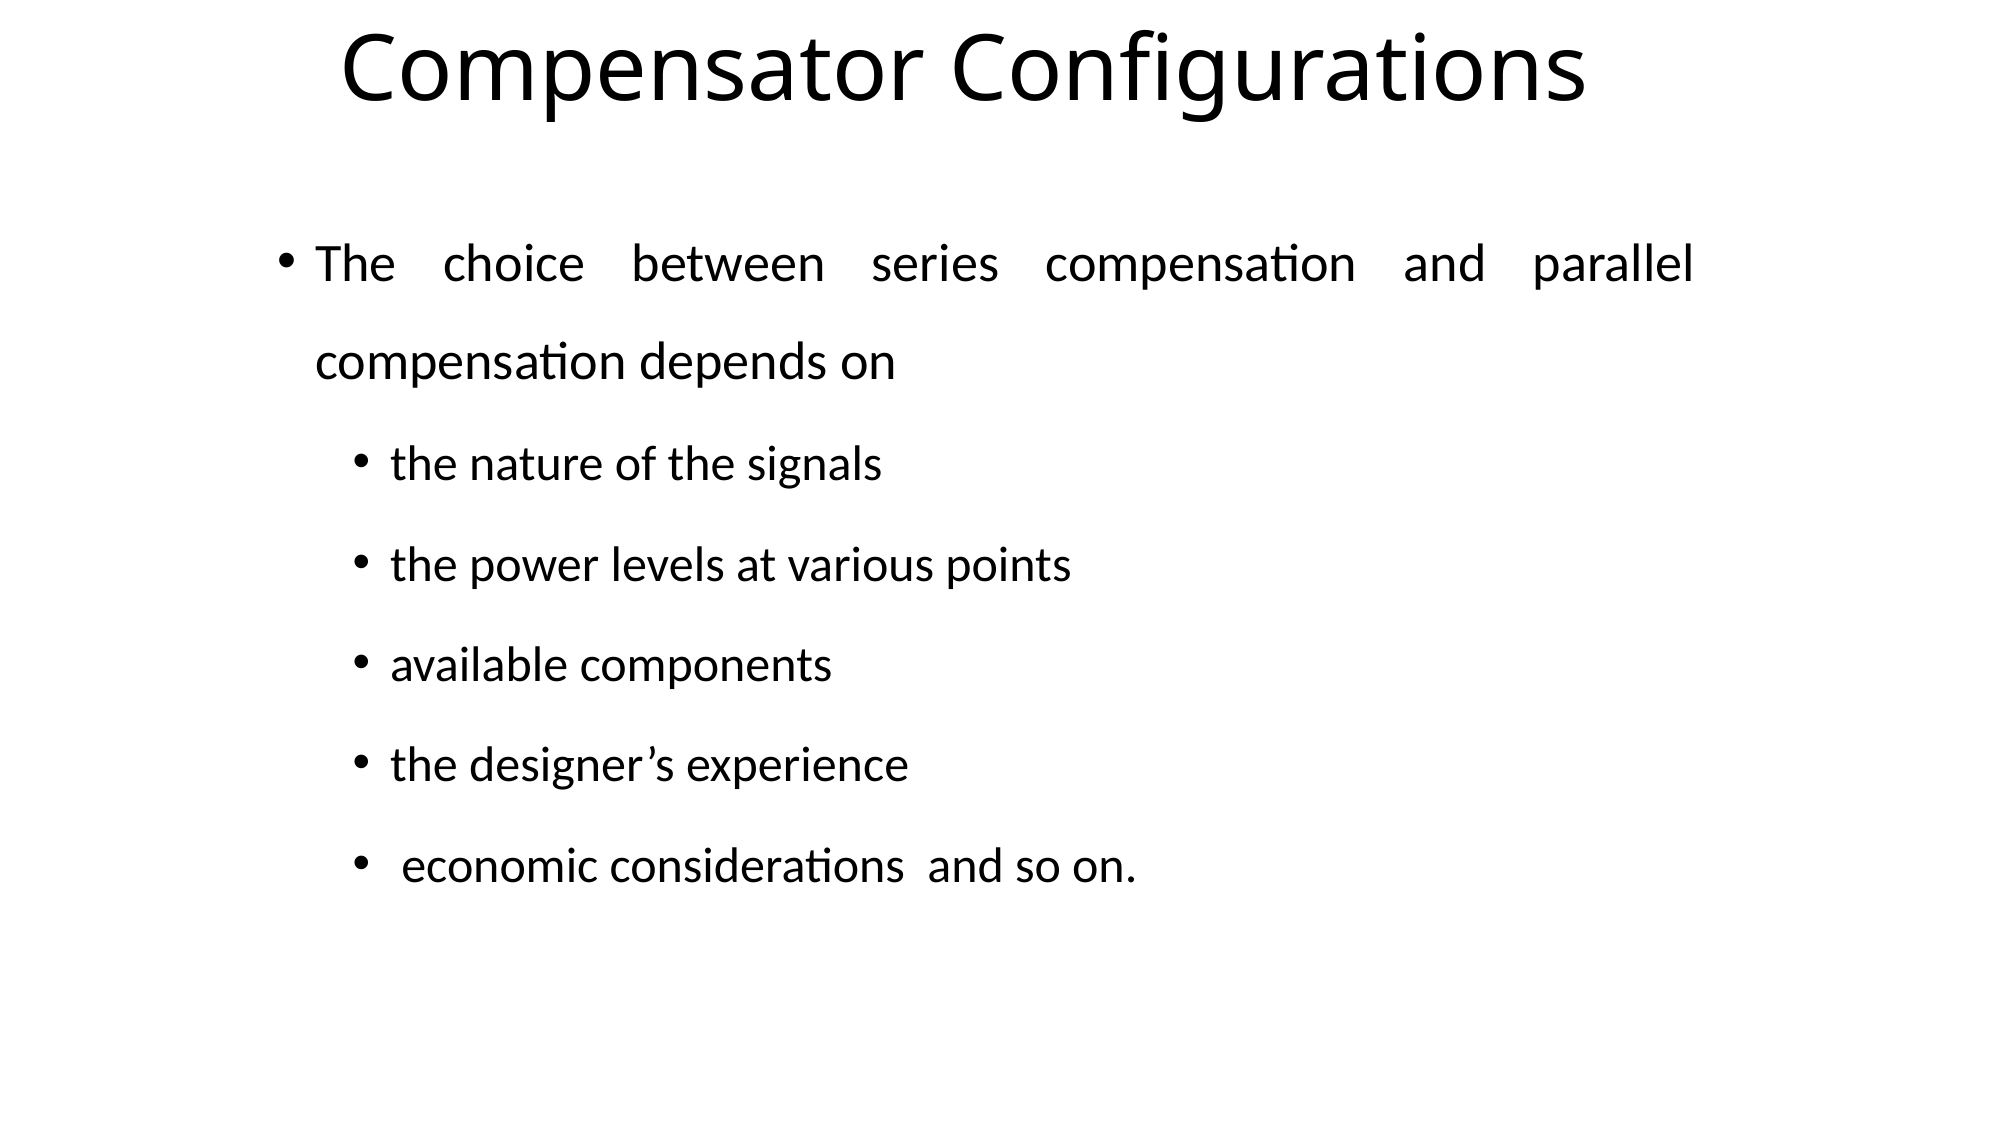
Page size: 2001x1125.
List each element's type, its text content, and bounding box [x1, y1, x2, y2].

title Compensator Configurations [324, 0, 1675, 143]
list The choice between series compensation and parallel compensation depends on the nature of the signals the power levels at various points available components the designer’s experience economic considerations and so on. [262, 187, 1713, 1025]
